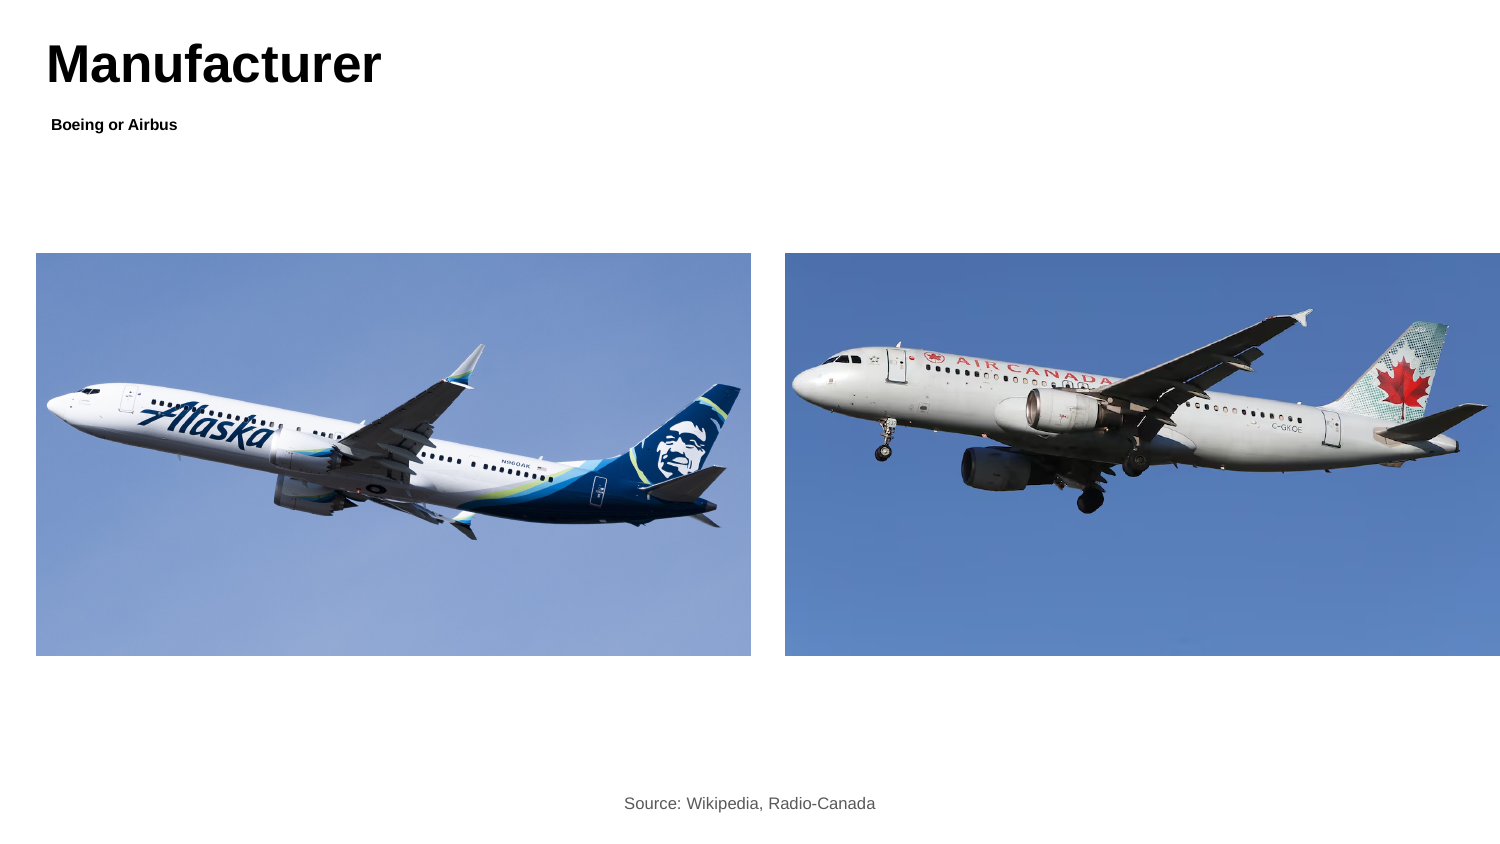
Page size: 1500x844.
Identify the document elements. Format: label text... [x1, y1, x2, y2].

title Manufacturer [31, 14, 1430, 109]
picture [35, 253, 751, 656]
title Boeing or Airbus [36, 99, 1172, 149]
list Source: Wikipedia, Radio-Canada [308, 775, 1192, 822]
picture [785, 253, 1500, 656]
